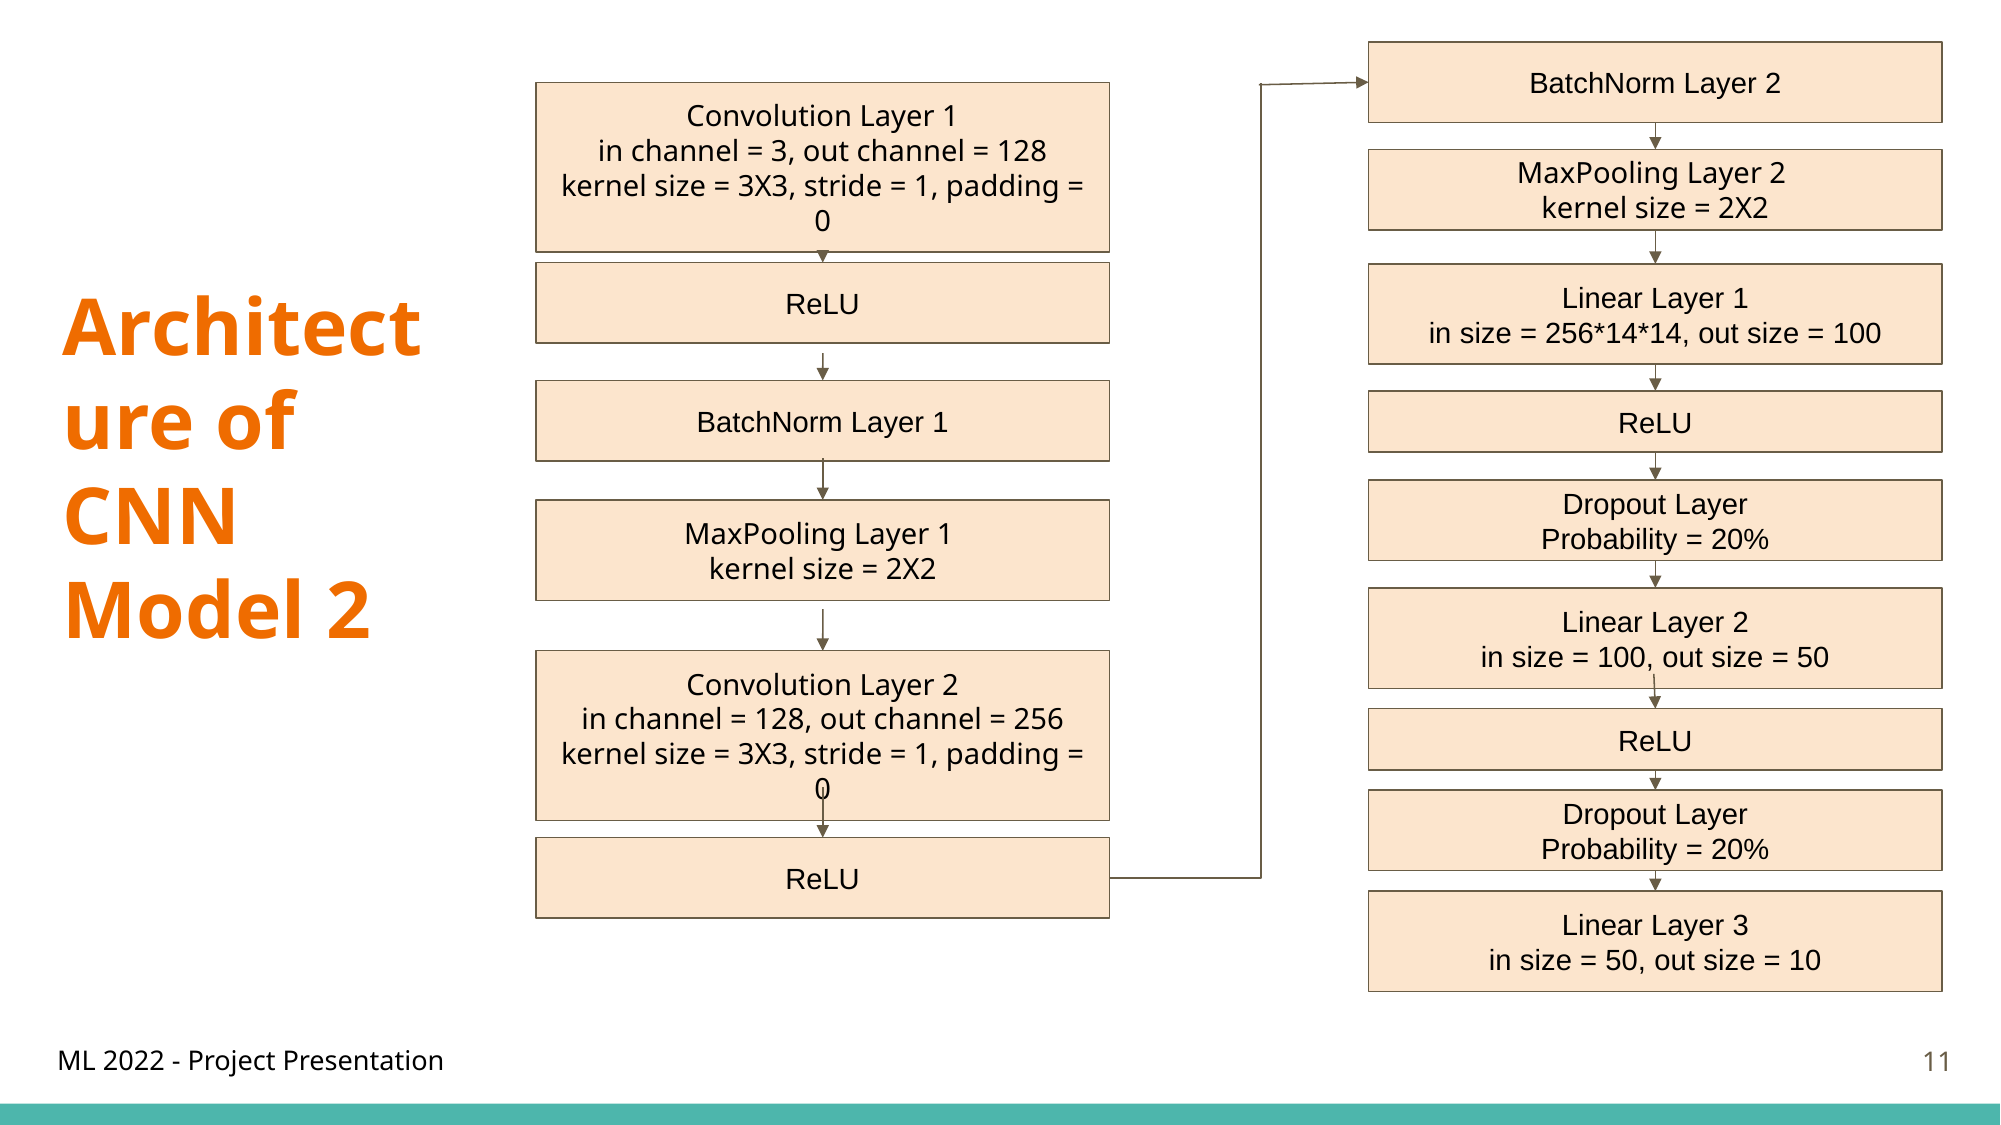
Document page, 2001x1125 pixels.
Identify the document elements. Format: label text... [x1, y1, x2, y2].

text_box ReLU [1368, 708, 1943, 770]
text_box MaxPooling Layer 1 kernel size = 2X2 [535, 499, 1104, 601]
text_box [1258, 81, 1369, 86]
text_box Dropout Layer Probability = 20% [1368, 790, 1943, 871]
text_box Linear Layer 1 in size = 256*14*14, out size = 100 [1368, 263, 1943, 365]
text_box Convolution Layer 1 in channel = 3, out channel = 128 kernel size = 3X3, stride = 1, padding = 0 [535, 82, 1108, 253]
text_box BatchNorm Layer 1 [535, 380, 1104, 461]
text_box Dropout Layer Probability = 20% [1368, 480, 1943, 561]
text_box BatchNorm Layer 2 [1368, 41, 1943, 123]
text_box ReLU [535, 837, 1110, 919]
text_box Linear Layer 3 in size = 50, out size = 10 [1368, 891, 1943, 992]
text_box Linear Layer 2 in size = 100, out size = 50 [1368, 587, 1943, 689]
slide_number ‹#› [1859, 1019, 1974, 1106]
text_box Convolution Layer 2 in channel = 128, out channel = 256 kernel size = 3X3, stride = 1, padding = 0 [535, 650, 1104, 821]
text_box MaxPooling Layer 2 kernel size = 2X2 [1368, 149, 1943, 230]
title Architecture of CNN Model 2 [42, 256, 479, 676]
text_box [1109, 82, 1262, 879]
text_box ReLU [535, 262, 1104, 344]
text_box ReLU [1368, 390, 1943, 453]
